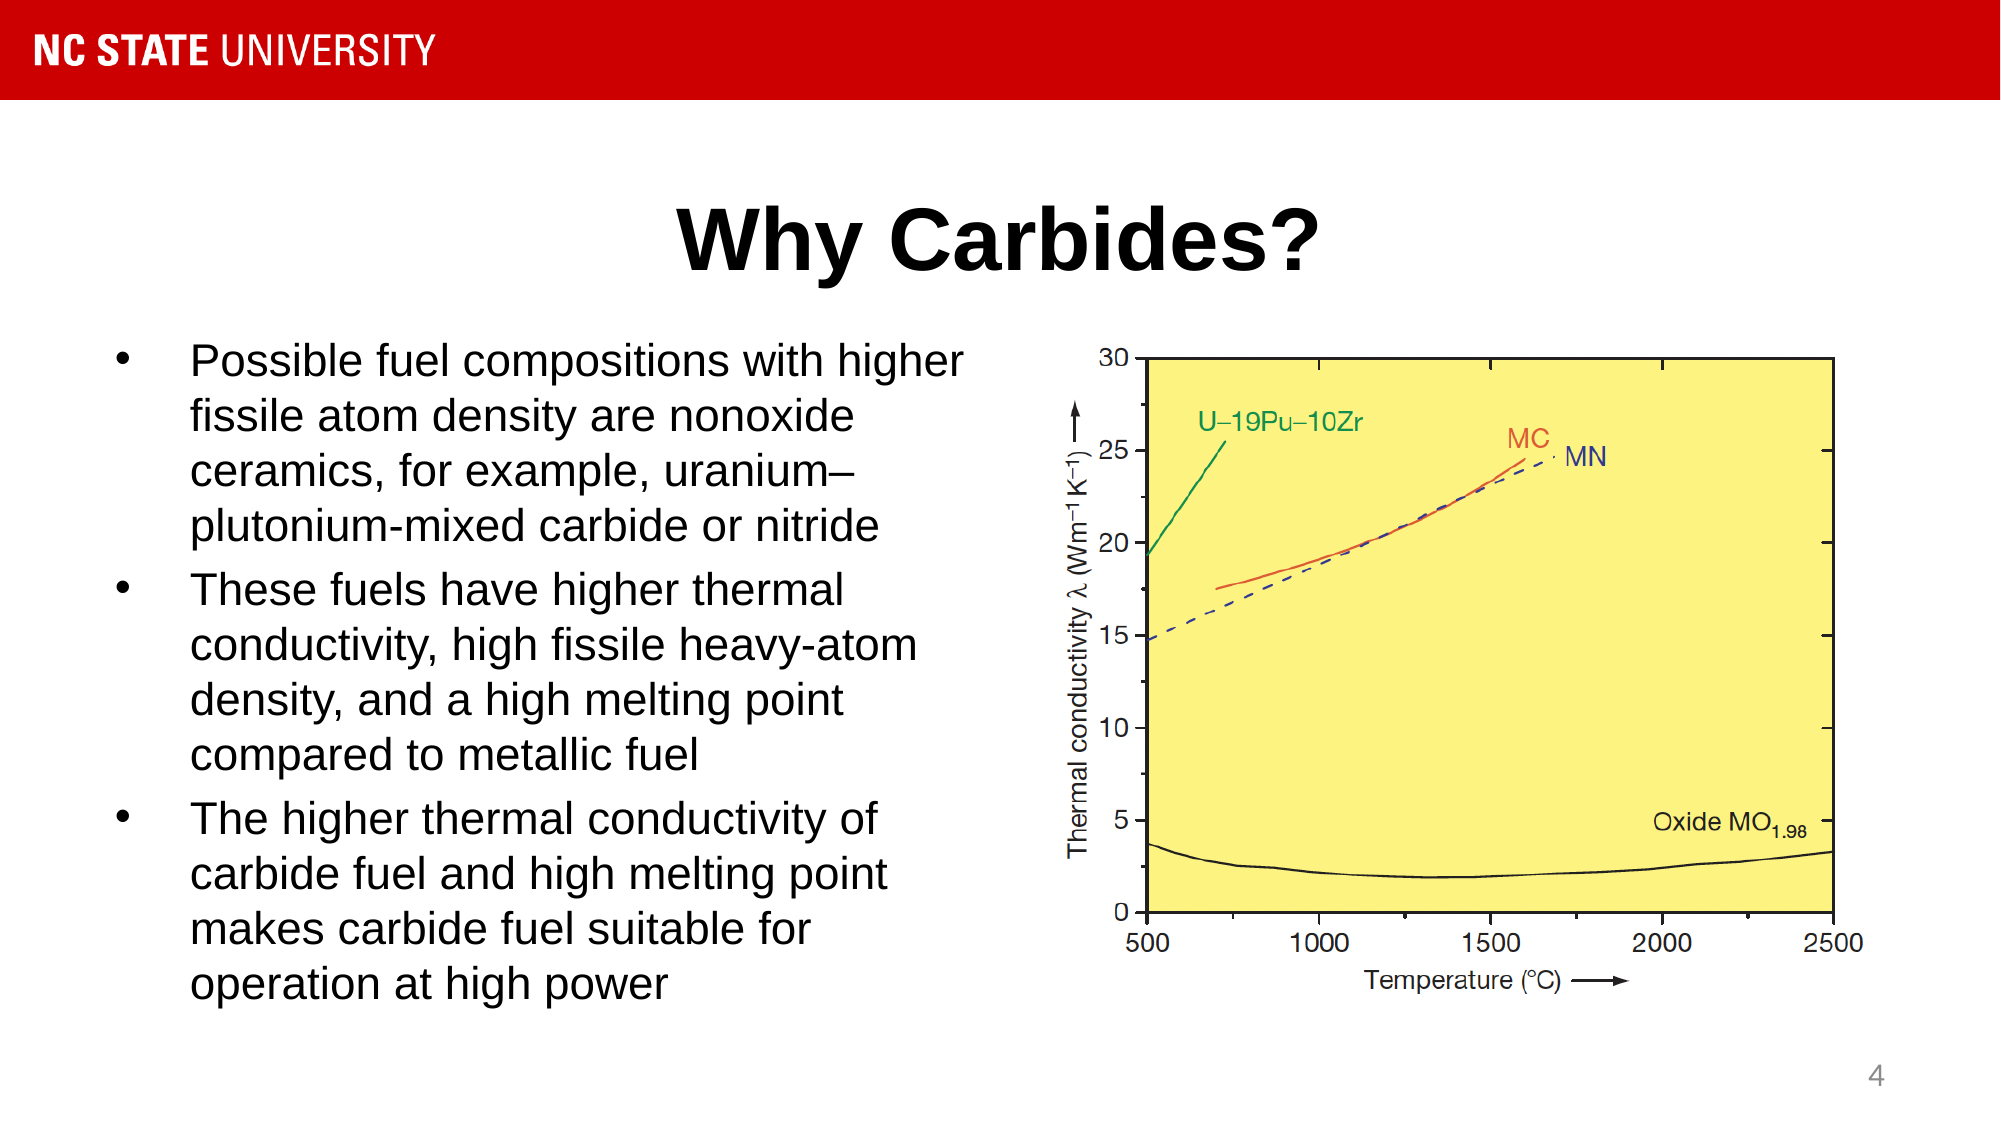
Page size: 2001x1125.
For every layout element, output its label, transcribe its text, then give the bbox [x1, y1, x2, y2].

list Possible fuel compositions with higher fissile atom density are nonoxide ceramics, for example, uranium–plutonium-mixed carbide or nitride These fuels have higher thermal conductivity, high fissile heavy-atom density, and a high melting point compared to metallic fuel The higher thermal conductivity of carbide fuel and high melting point makes carbide fuel suitable for operation at high power [99, 322, 984, 1005]
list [1028, 322, 1889, 1006]
picture [0, 0, 2001, 100]
title Why Carbides? [99, 147, 1900, 323]
slide_number 4 [1433, 1042, 1900, 1103]
